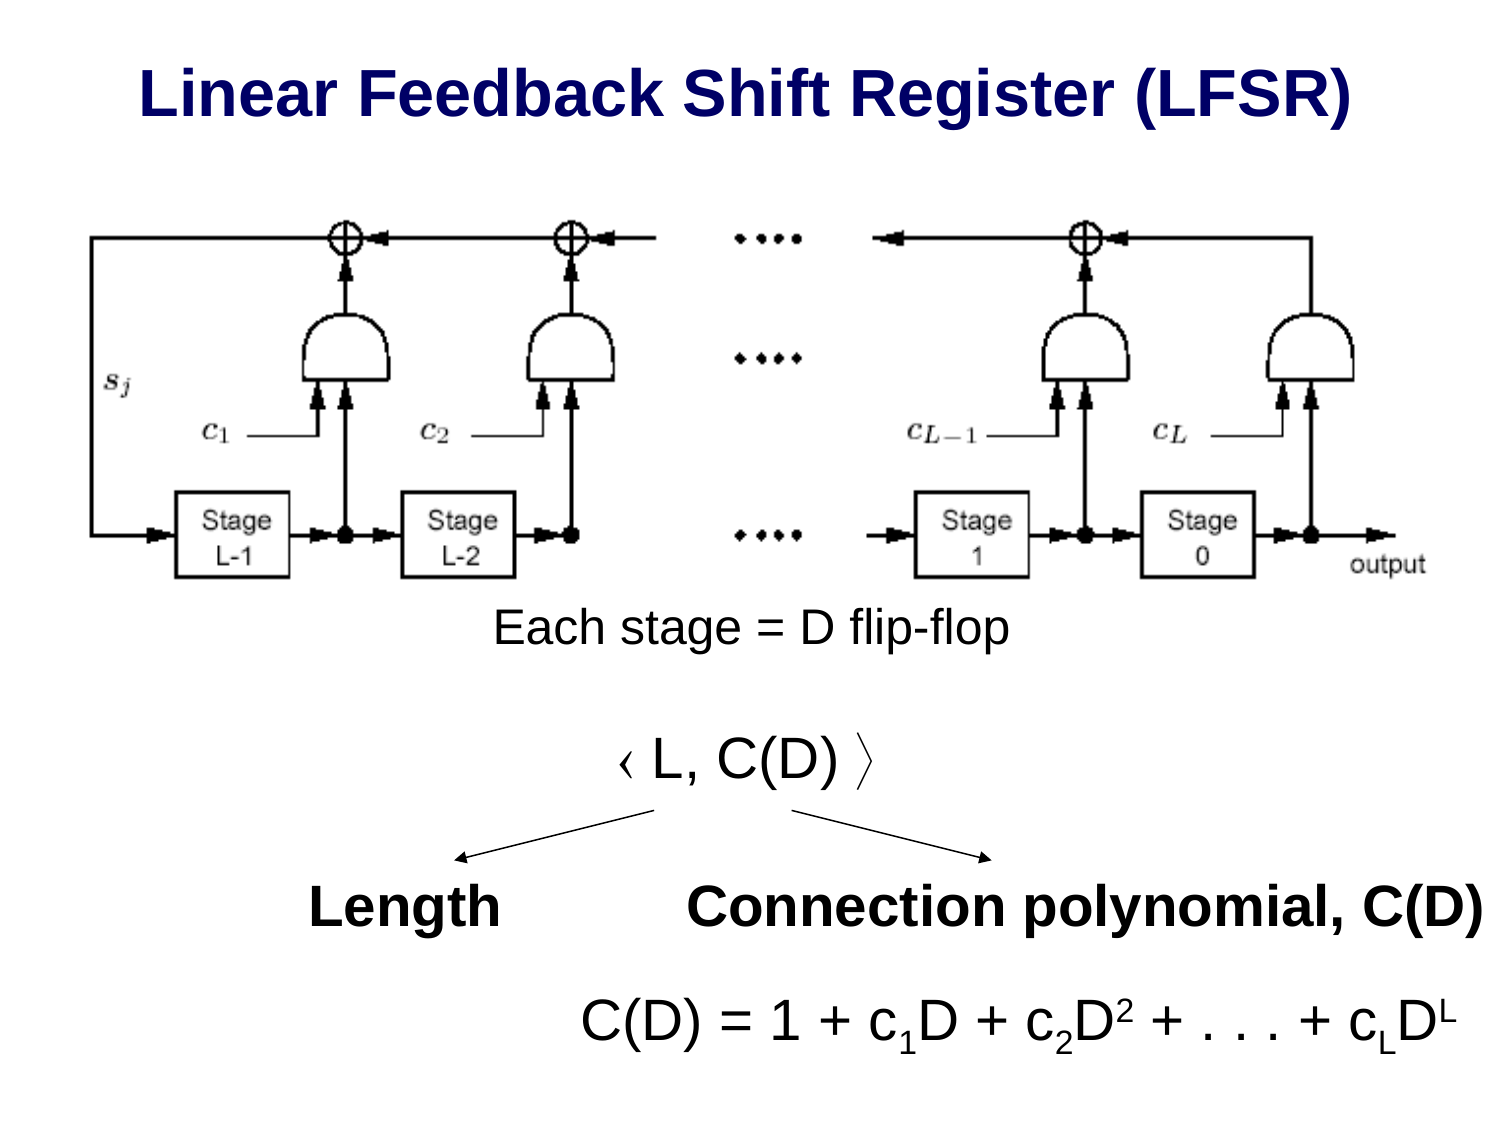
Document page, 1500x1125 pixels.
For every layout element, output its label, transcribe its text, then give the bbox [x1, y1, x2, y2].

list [37, 199, 1463, 616]
text_box [791, 810, 992, 864]
text_box C(D) = 1 + c1D + c2D2 + . . . + cLDL [565, 974, 1473, 1069]
text_box [454, 810, 655, 864]
text_box Linear Feedback Shift Register (LFSR) [99, 37, 1393, 143]
text_box Each stage = D flip-flop [477, 623, 1026, 663]
text_box Connection polynomial, C(D) [671, 860, 1500, 946]
text_box  L, C(D)  [601, 712, 891, 798]
text_box Length [293, 860, 517, 946]
